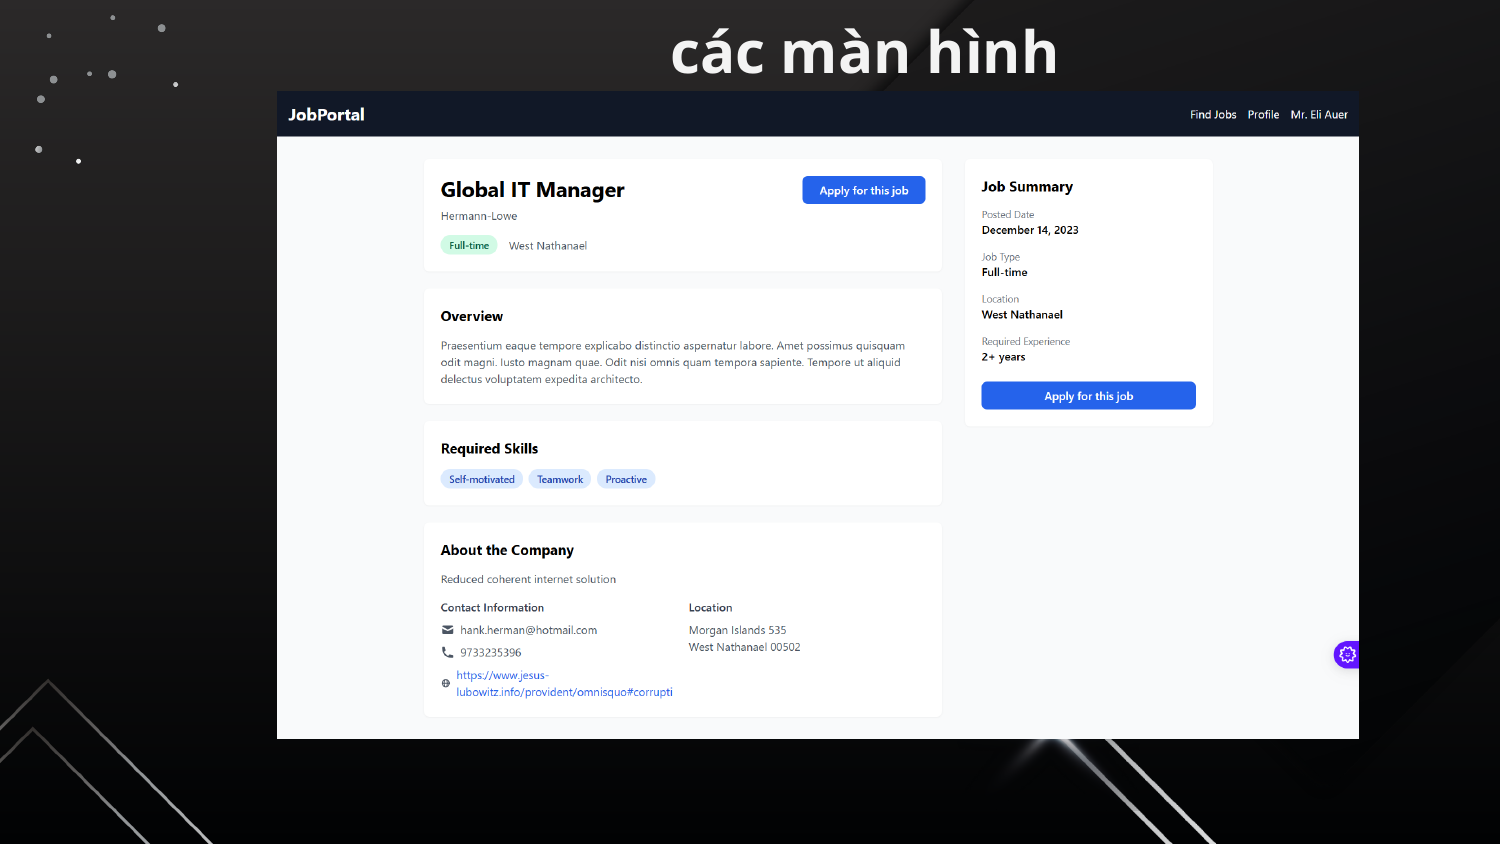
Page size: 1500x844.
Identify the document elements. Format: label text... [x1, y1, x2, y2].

title các màn hình [655, 0, 1333, 89]
picture [23, 10, 185, 168]
picture [0, 0, 1500, 844]
